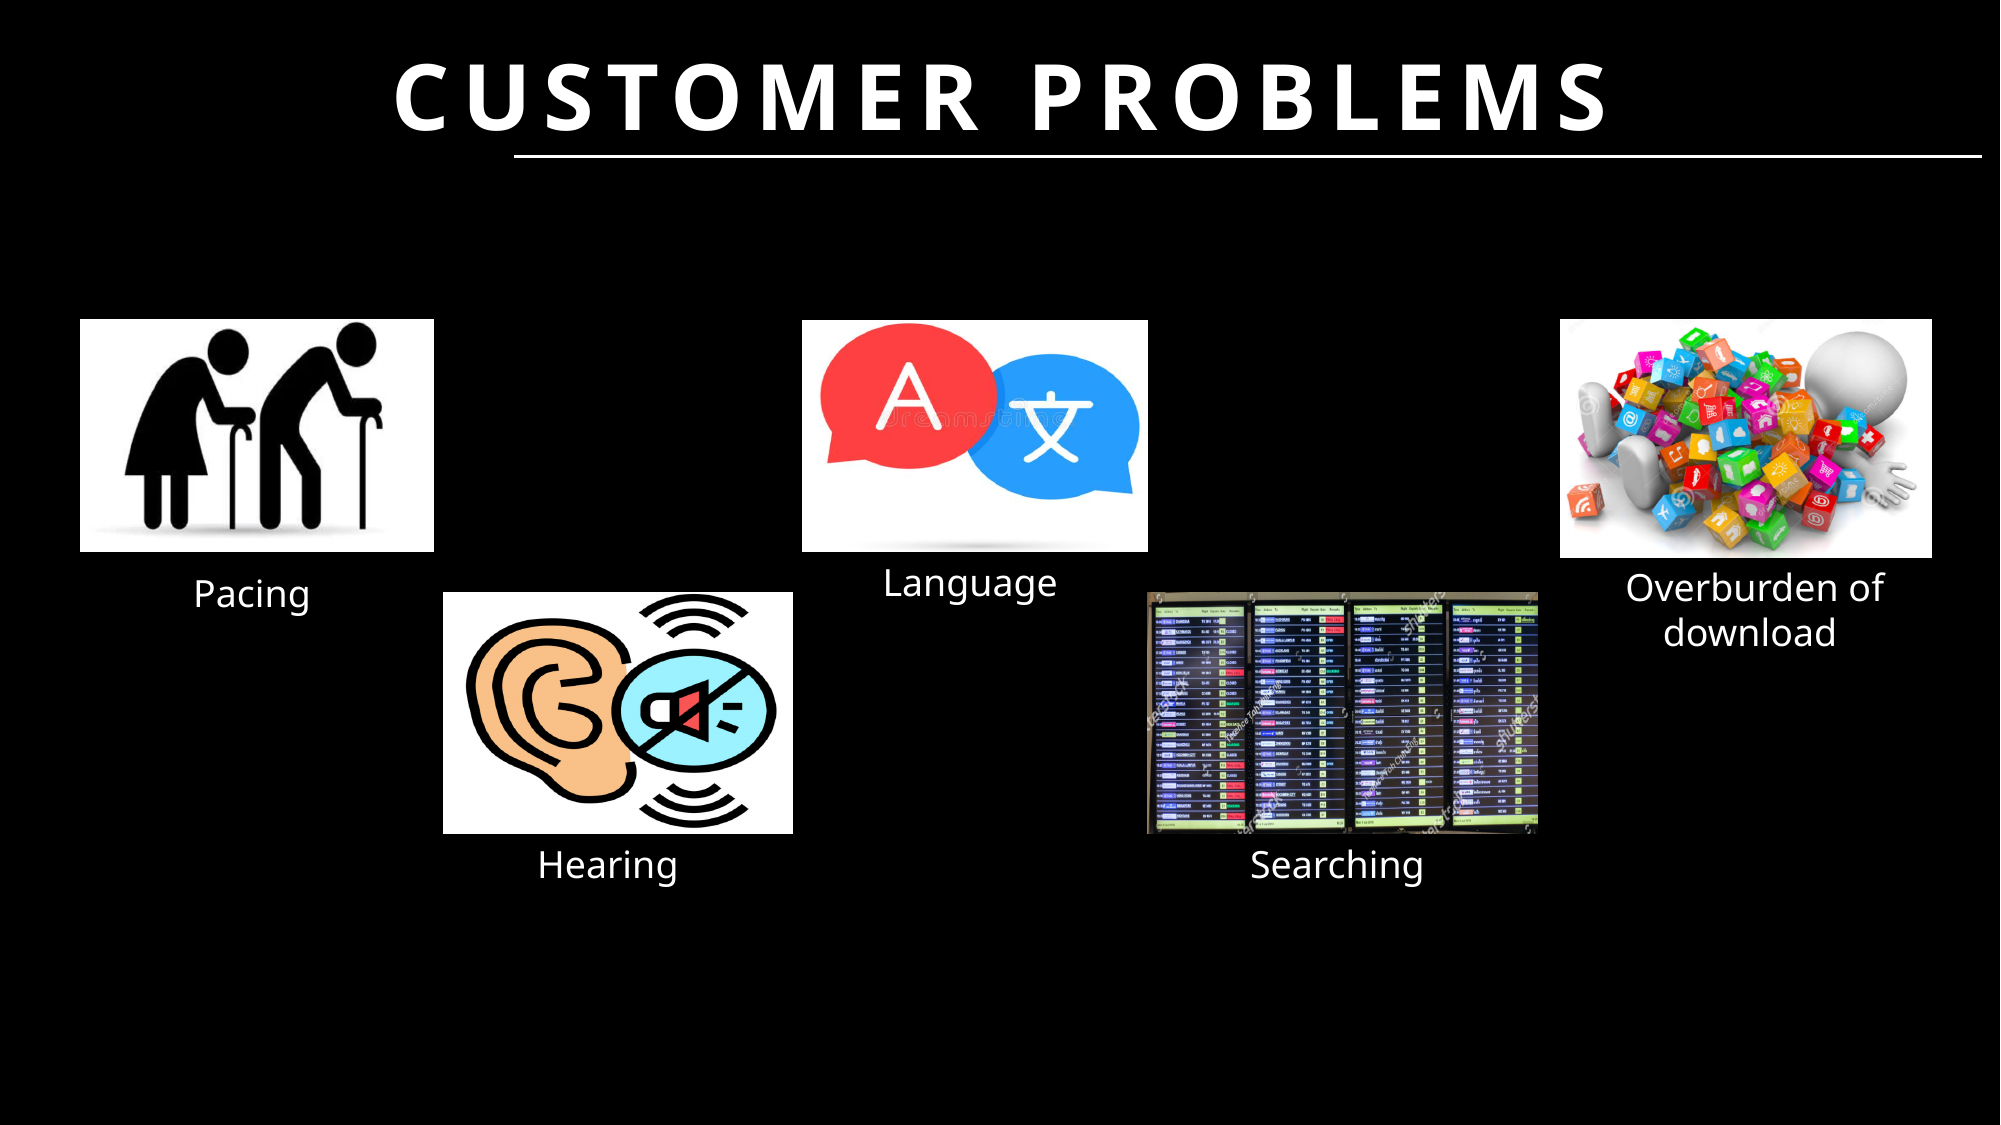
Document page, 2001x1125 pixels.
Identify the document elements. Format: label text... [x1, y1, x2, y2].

picture [1147, 592, 1538, 834]
text_box Overburden of download [1560, 557, 1950, 662]
text_box Hearing [437, 833, 788, 894]
text_box Searching [1147, 834, 1538, 894]
text_box Language [802, 552, 1148, 612]
picture [443, 592, 793, 834]
picture [1559, 319, 1932, 558]
title Customer Problems [242, 15, 1758, 157]
picture [80, 319, 434, 552]
picture [802, 320, 1148, 552]
text_box Pacing [80, 562, 434, 623]
